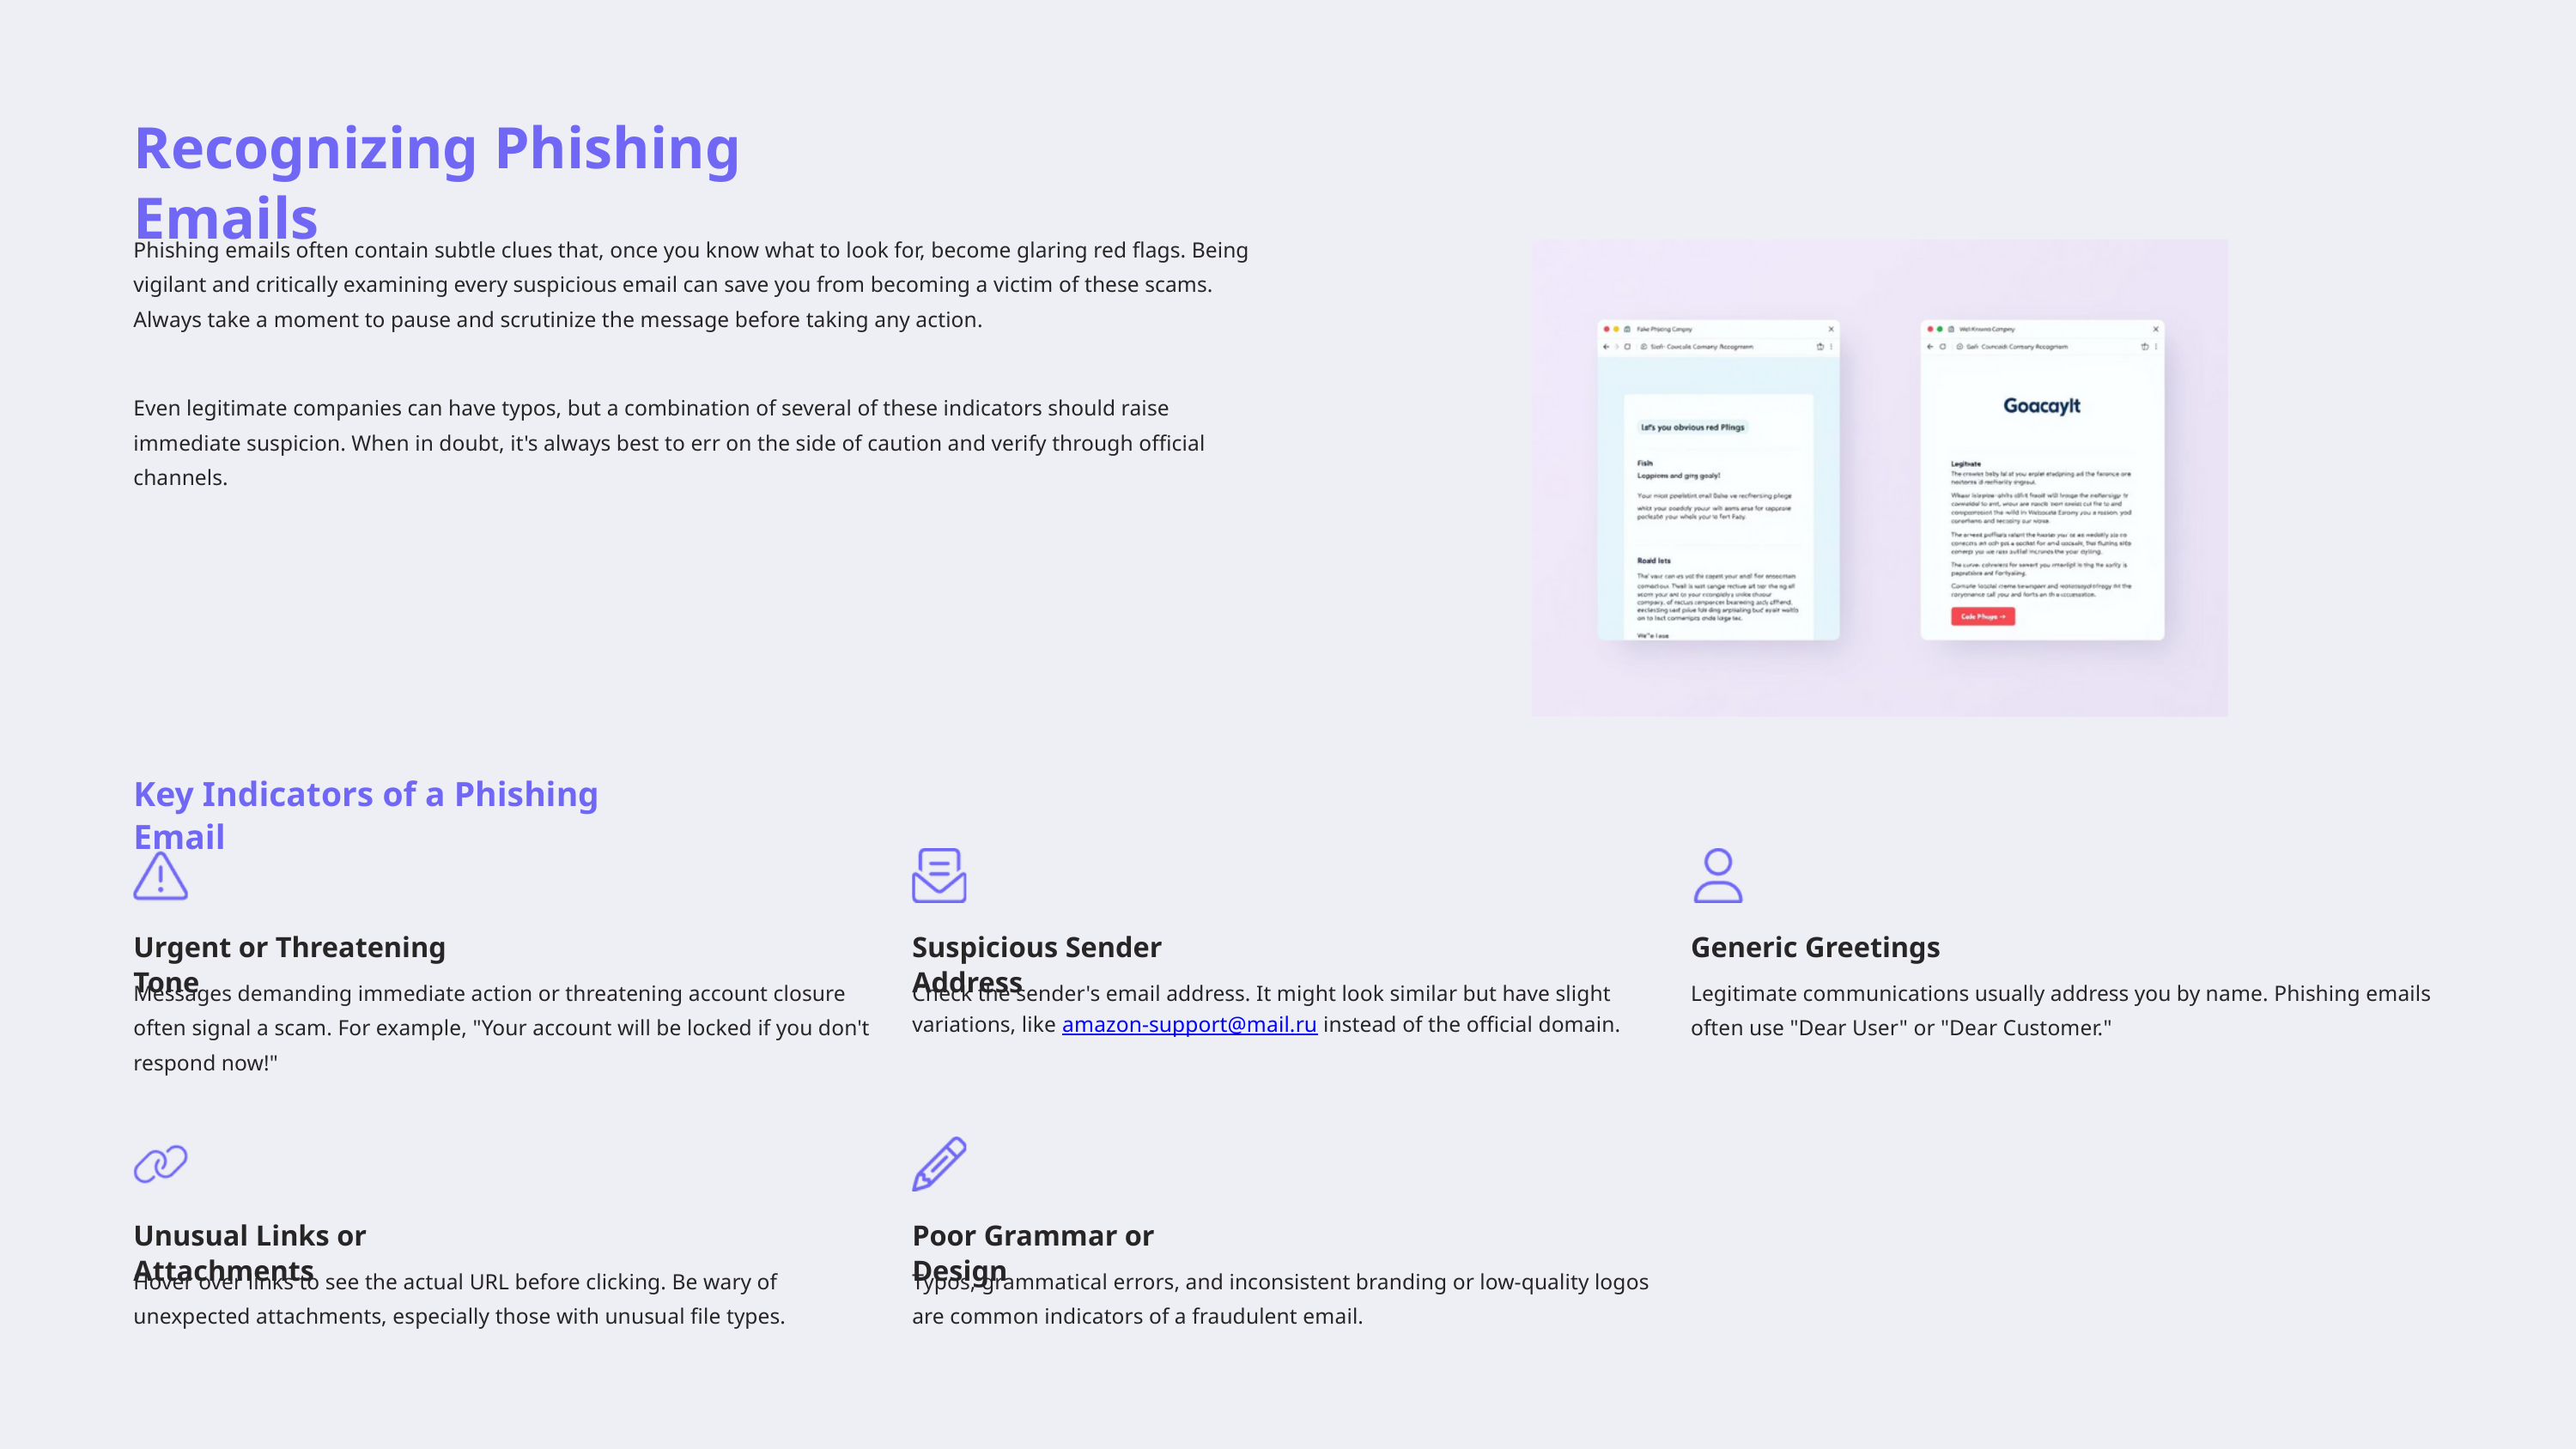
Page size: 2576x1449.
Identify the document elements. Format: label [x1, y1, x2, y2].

text_box [912, 848, 967, 904]
text_box [133, 1137, 188, 1192]
text_box [912, 1137, 967, 1192]
text_box [0, 0, 2576, 1449]
text_box [133, 848, 188, 904]
text_box [1531, 239, 2228, 717]
text_box [1690, 848, 1746, 904]
